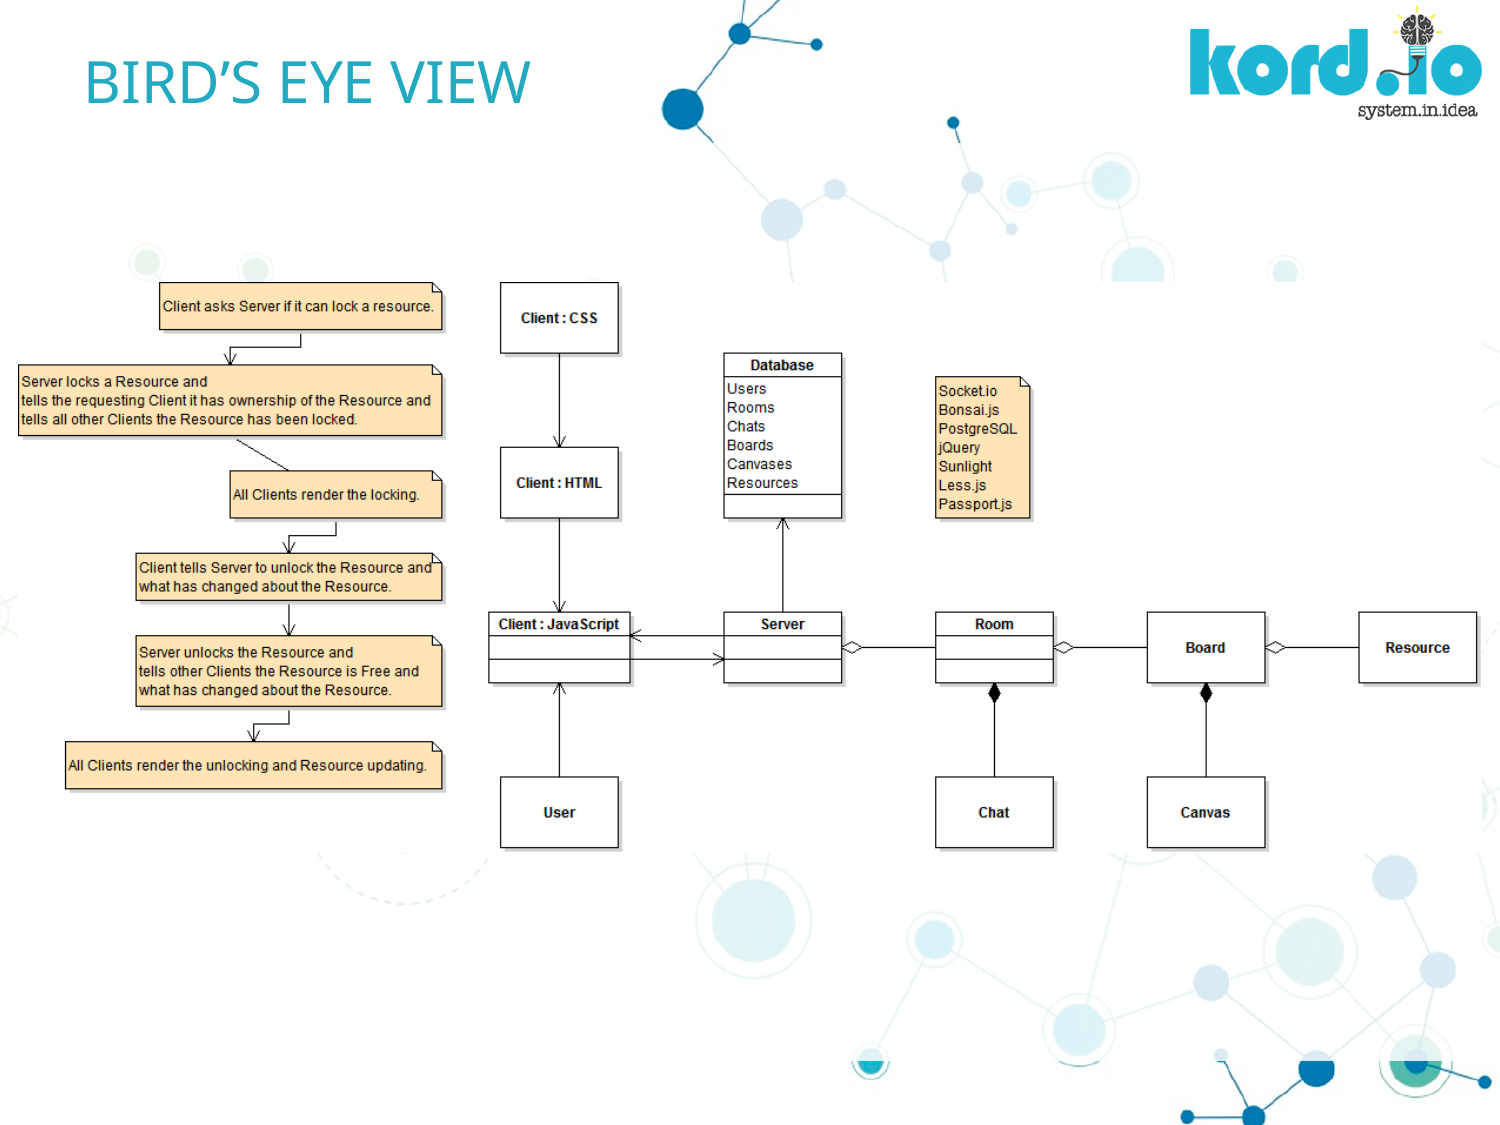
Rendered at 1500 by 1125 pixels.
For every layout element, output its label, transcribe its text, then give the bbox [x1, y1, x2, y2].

picture [0, 0, 1500, 1125]
text_box BIRD’S EYE VIEW [69, 37, 548, 123]
